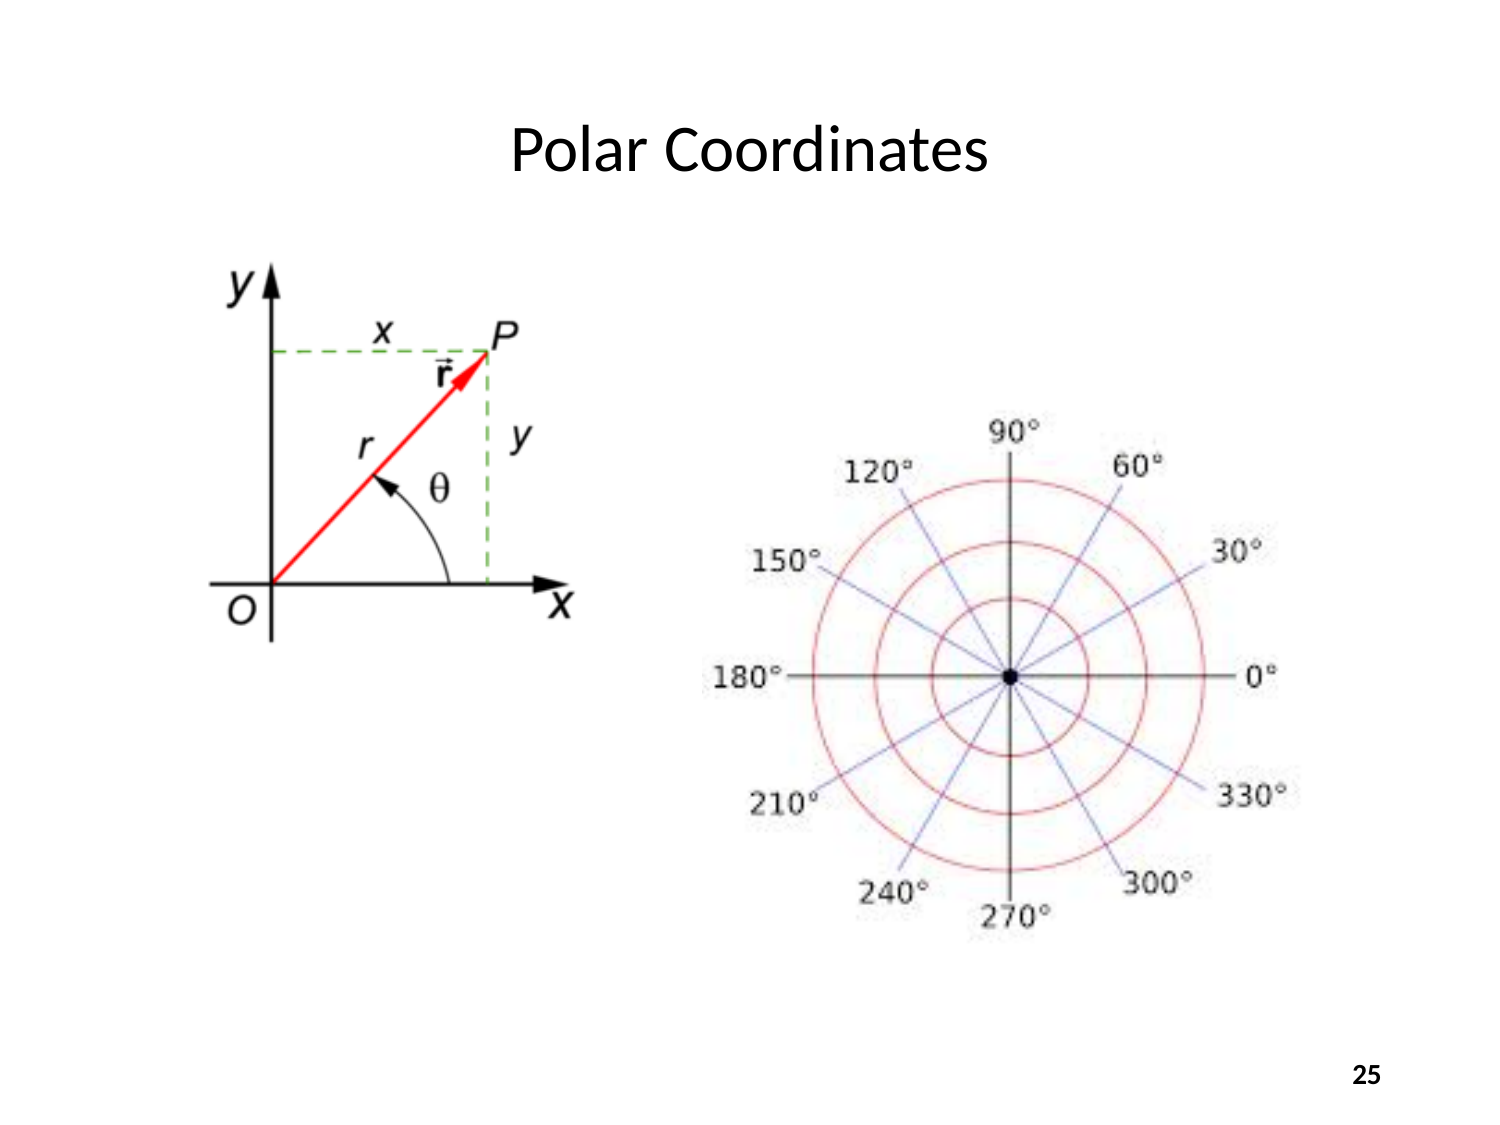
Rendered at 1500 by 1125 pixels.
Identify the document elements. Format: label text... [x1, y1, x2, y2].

picture [172, 255, 634, 661]
slide_number 25 [1059, 1042, 1397, 1103]
title Polar Coordinates [103, 59, 1397, 241]
picture [702, 367, 1326, 991]
